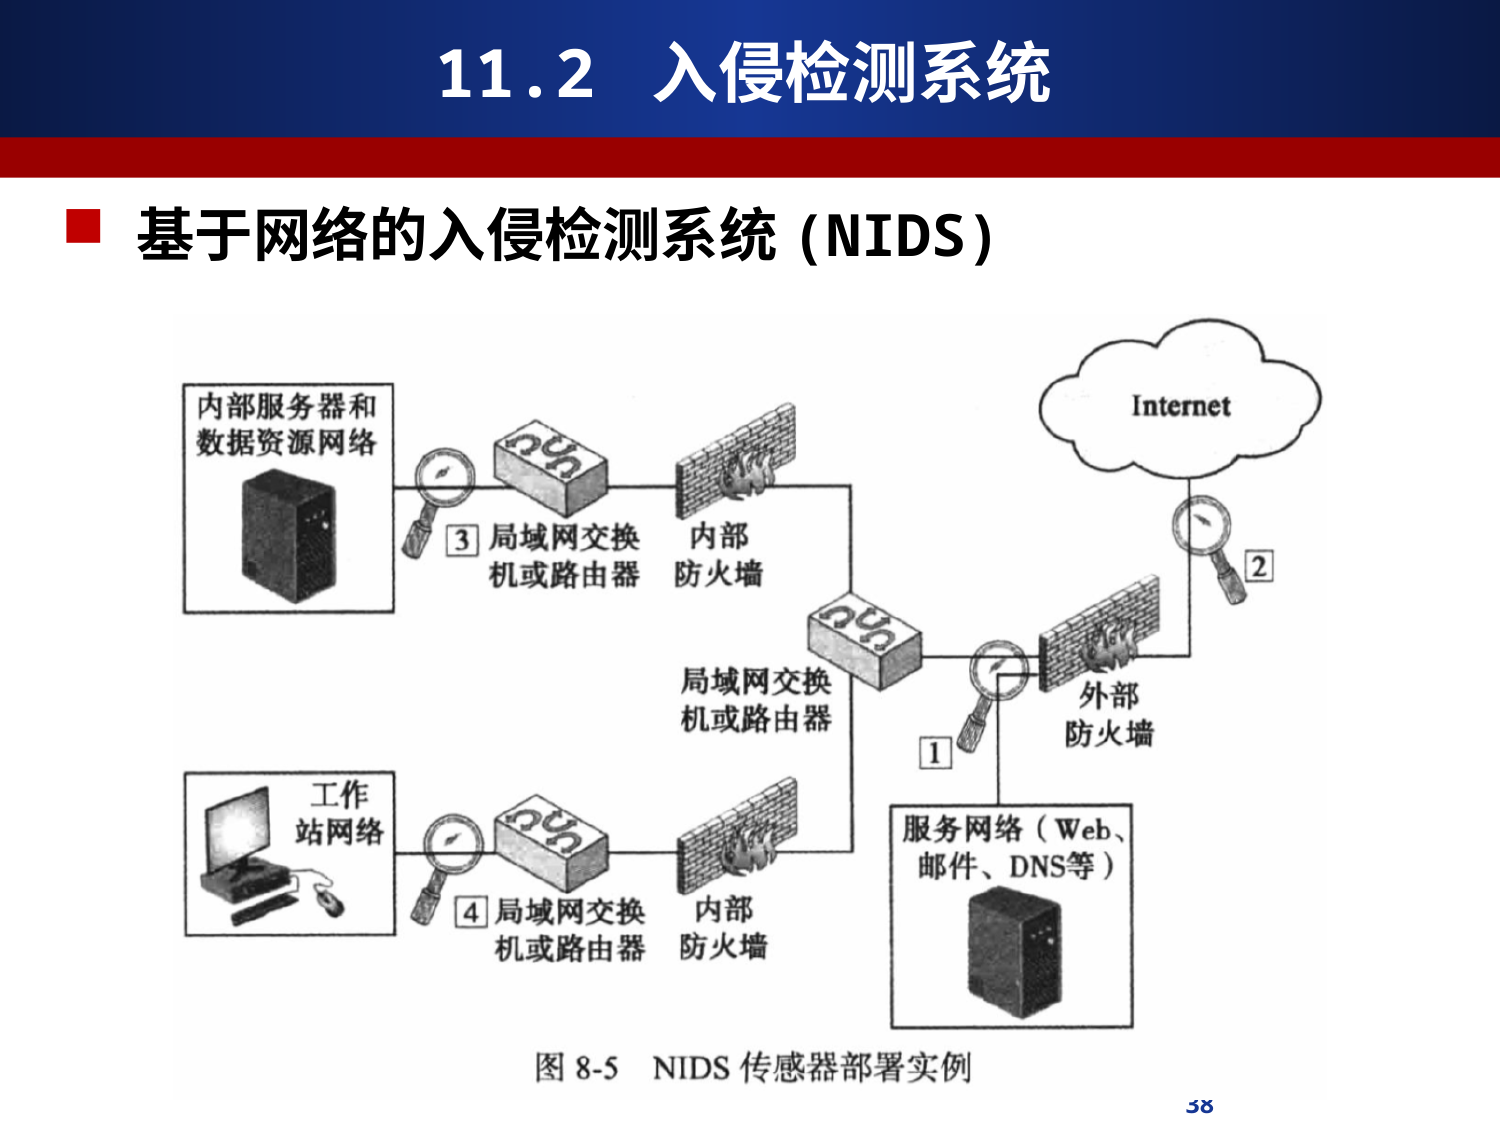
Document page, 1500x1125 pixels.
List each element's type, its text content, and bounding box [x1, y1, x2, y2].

picture [173, 314, 1327, 1101]
slide_number 38 [962, 1081, 1438, 1125]
title 11.2 入侵检测系统 [50, 24, 1438, 118]
text_box 基于网络的入侵检测系统(NIDS) [45, 189, 1401, 278]
